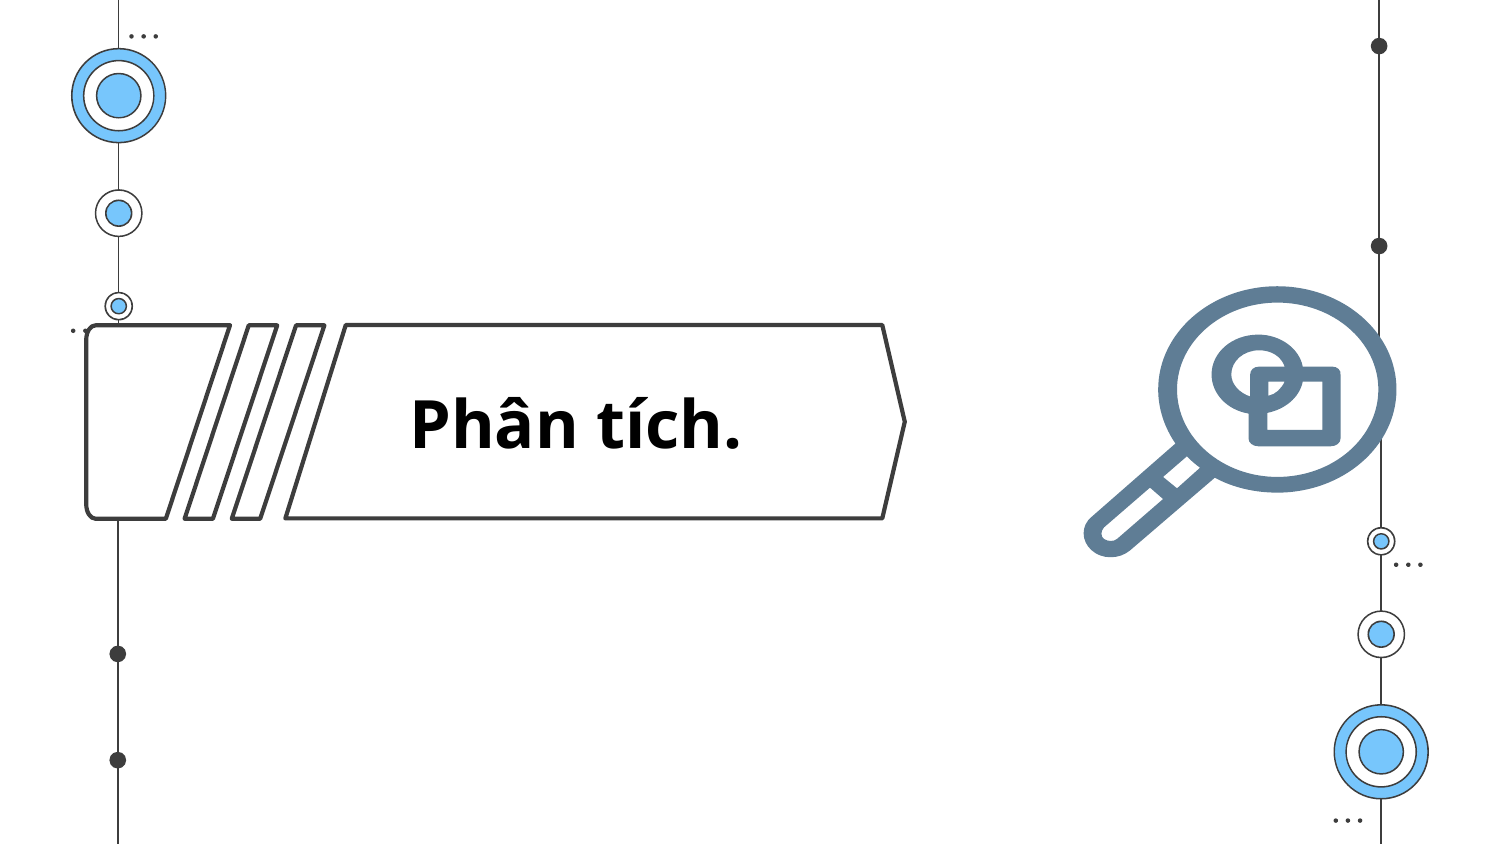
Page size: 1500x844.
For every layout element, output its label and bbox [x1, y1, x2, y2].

text_box [85, 324, 906, 519]
text_box [1080, 285, 1397, 558]
